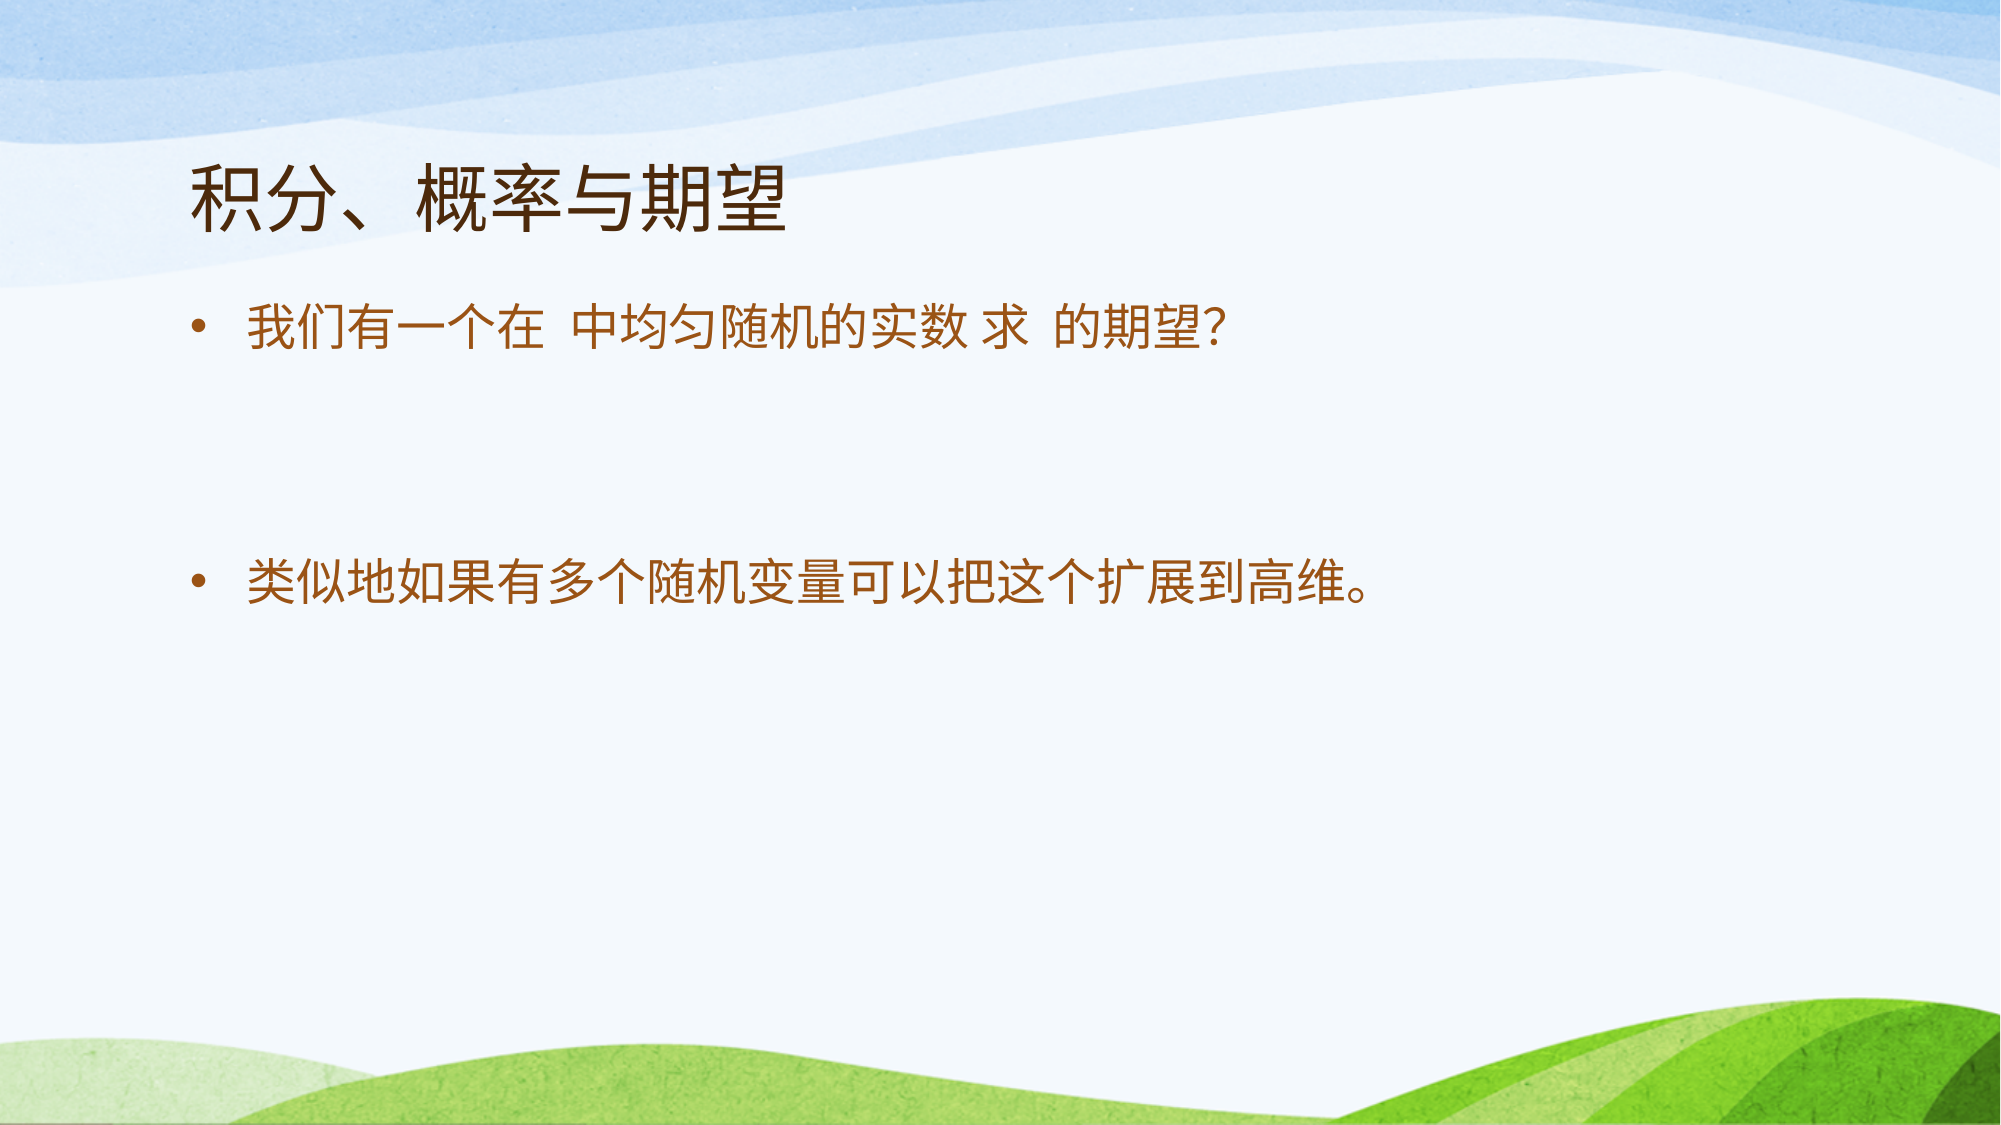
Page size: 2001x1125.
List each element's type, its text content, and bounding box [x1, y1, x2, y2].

picture [0, 0, 2001, 1125]
title 积分、概率与期望 [174, 50, 1825, 250]
